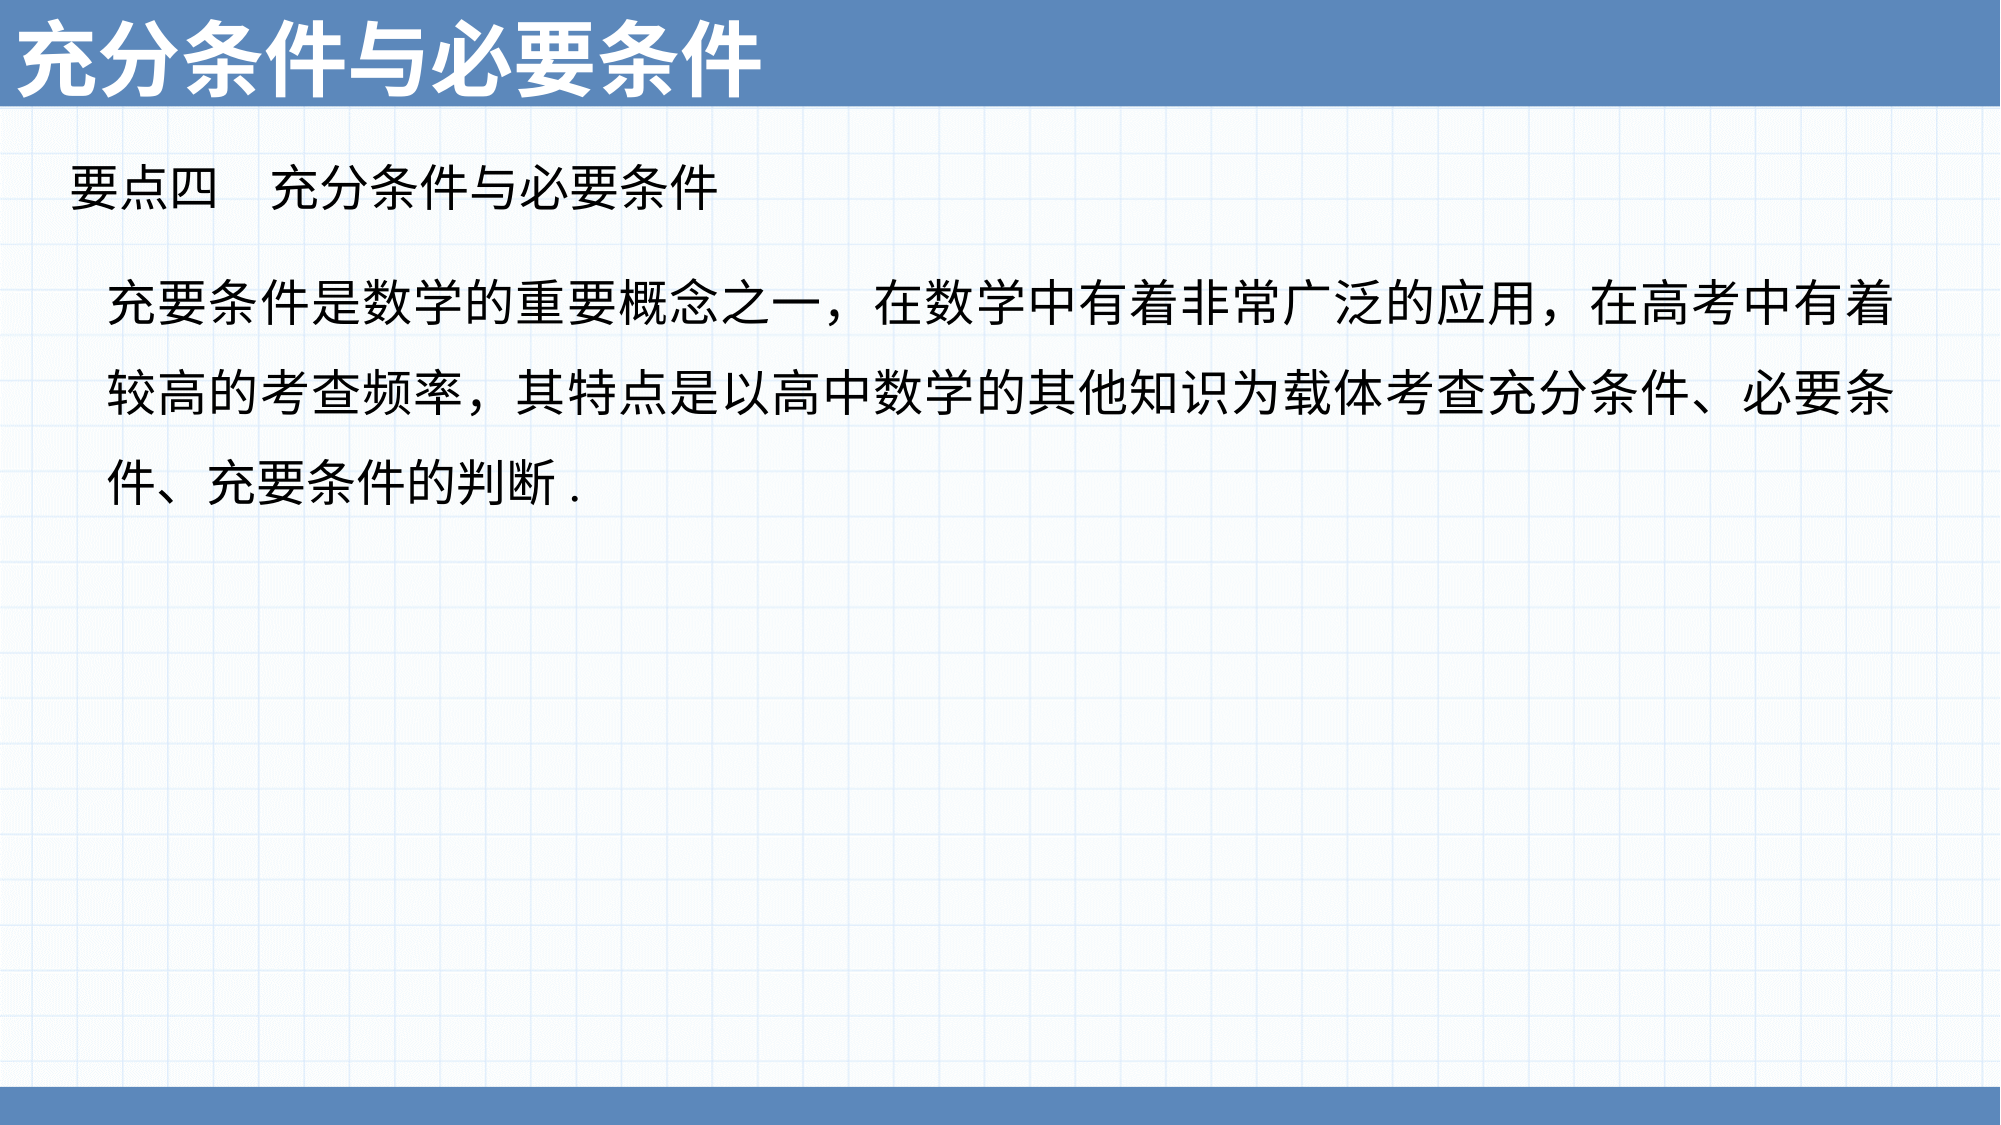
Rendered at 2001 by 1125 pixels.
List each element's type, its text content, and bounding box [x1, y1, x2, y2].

text_box 充要条件是数学的重要概念之一，在数学中有着非常广泛的应用，在高考中有着较高的考查频率，其特点是以高中数学的其他知识为载体考查充分条件、必要条件、充要条件的判断. [91, 234, 1910, 520]
text_box 要点四 充分条件与必要条件 [54, 119, 1947, 225]
picture [0, 0, 2001, 1125]
text_box 充分条件与必要条件 [0, 0, 816, 108]
